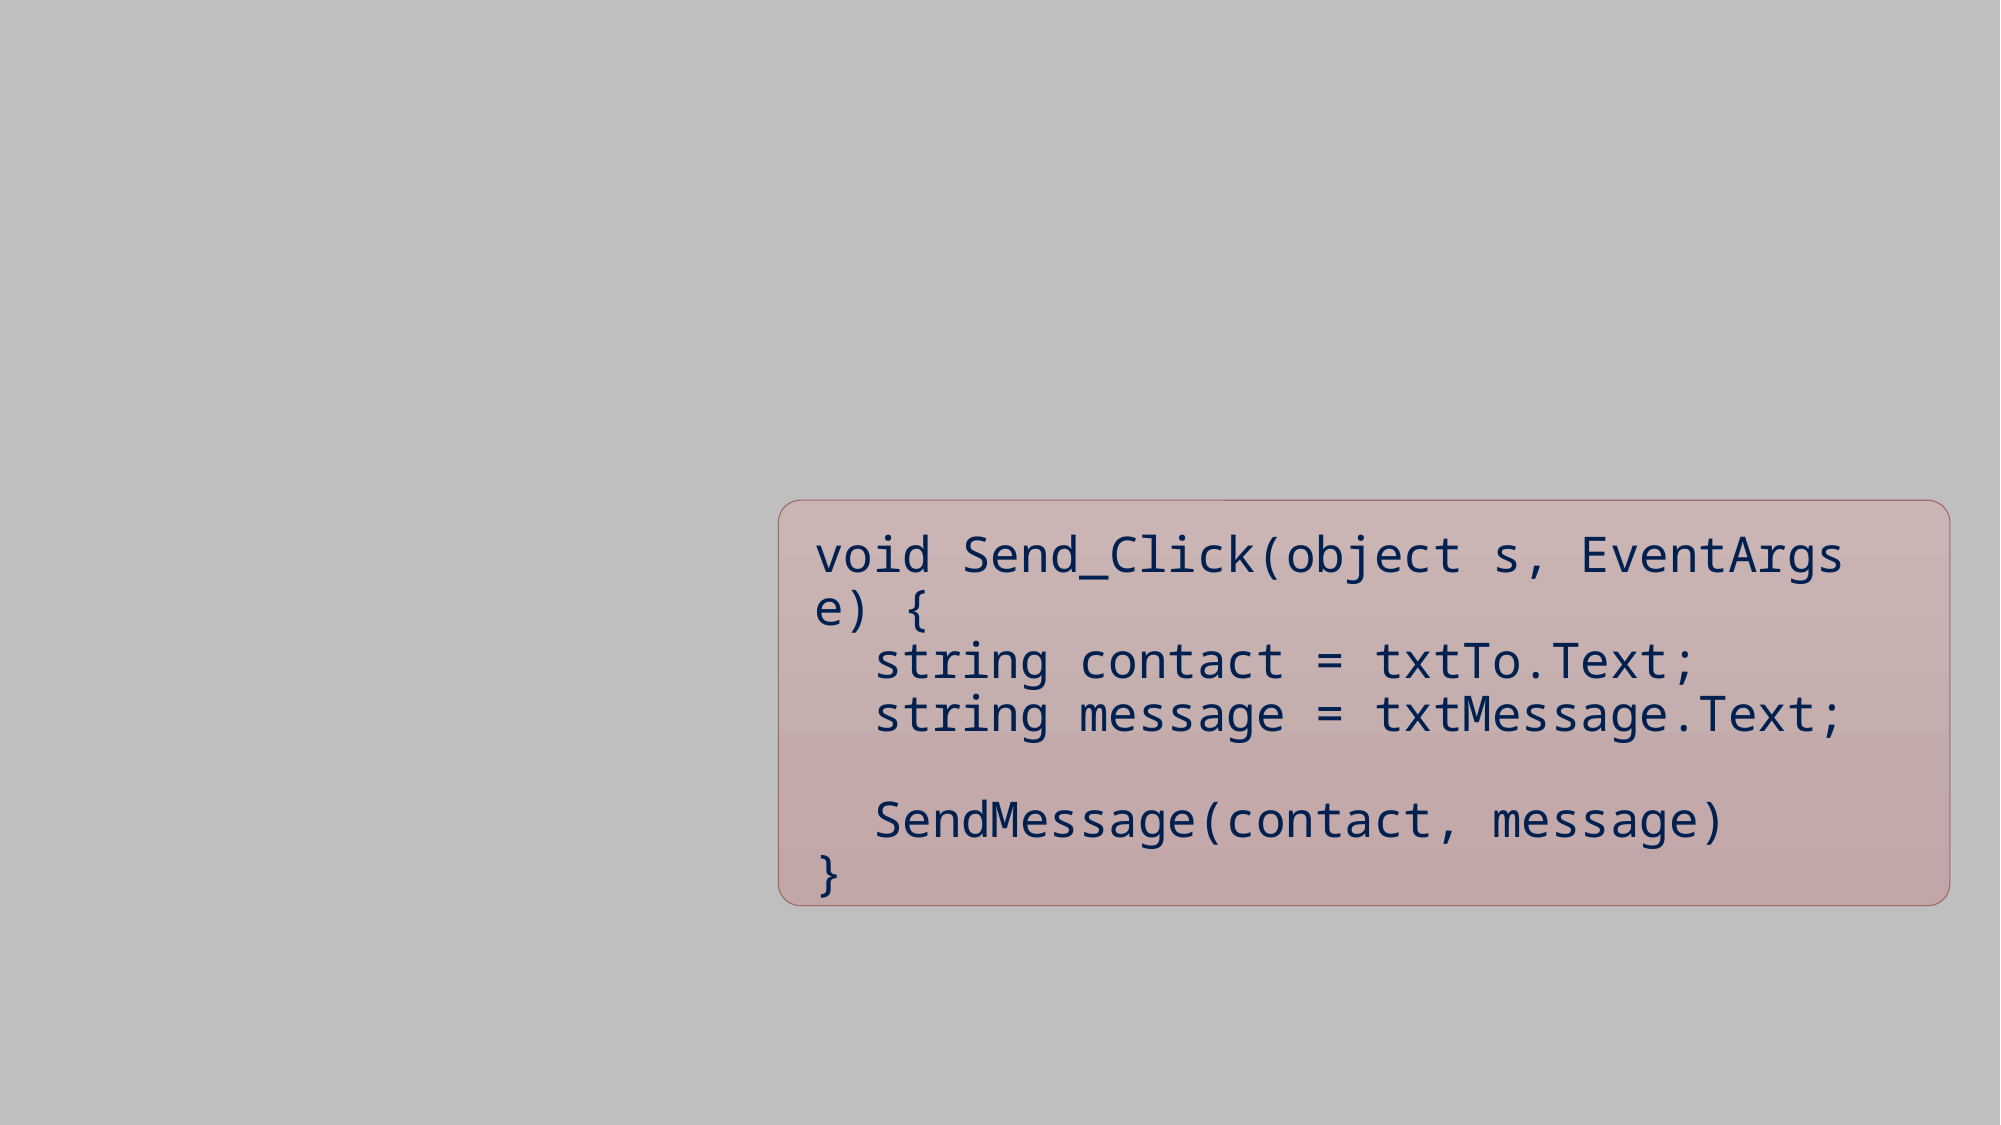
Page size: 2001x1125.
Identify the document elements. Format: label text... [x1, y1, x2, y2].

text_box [19, 47, 1024, 957]
text_box void Send_Click(object s, EventArgs e) { string contact = txtTo.Text; string message = txtMessage.Text; SendMessage(contact, message) } [1024, 499, 1951, 907]
